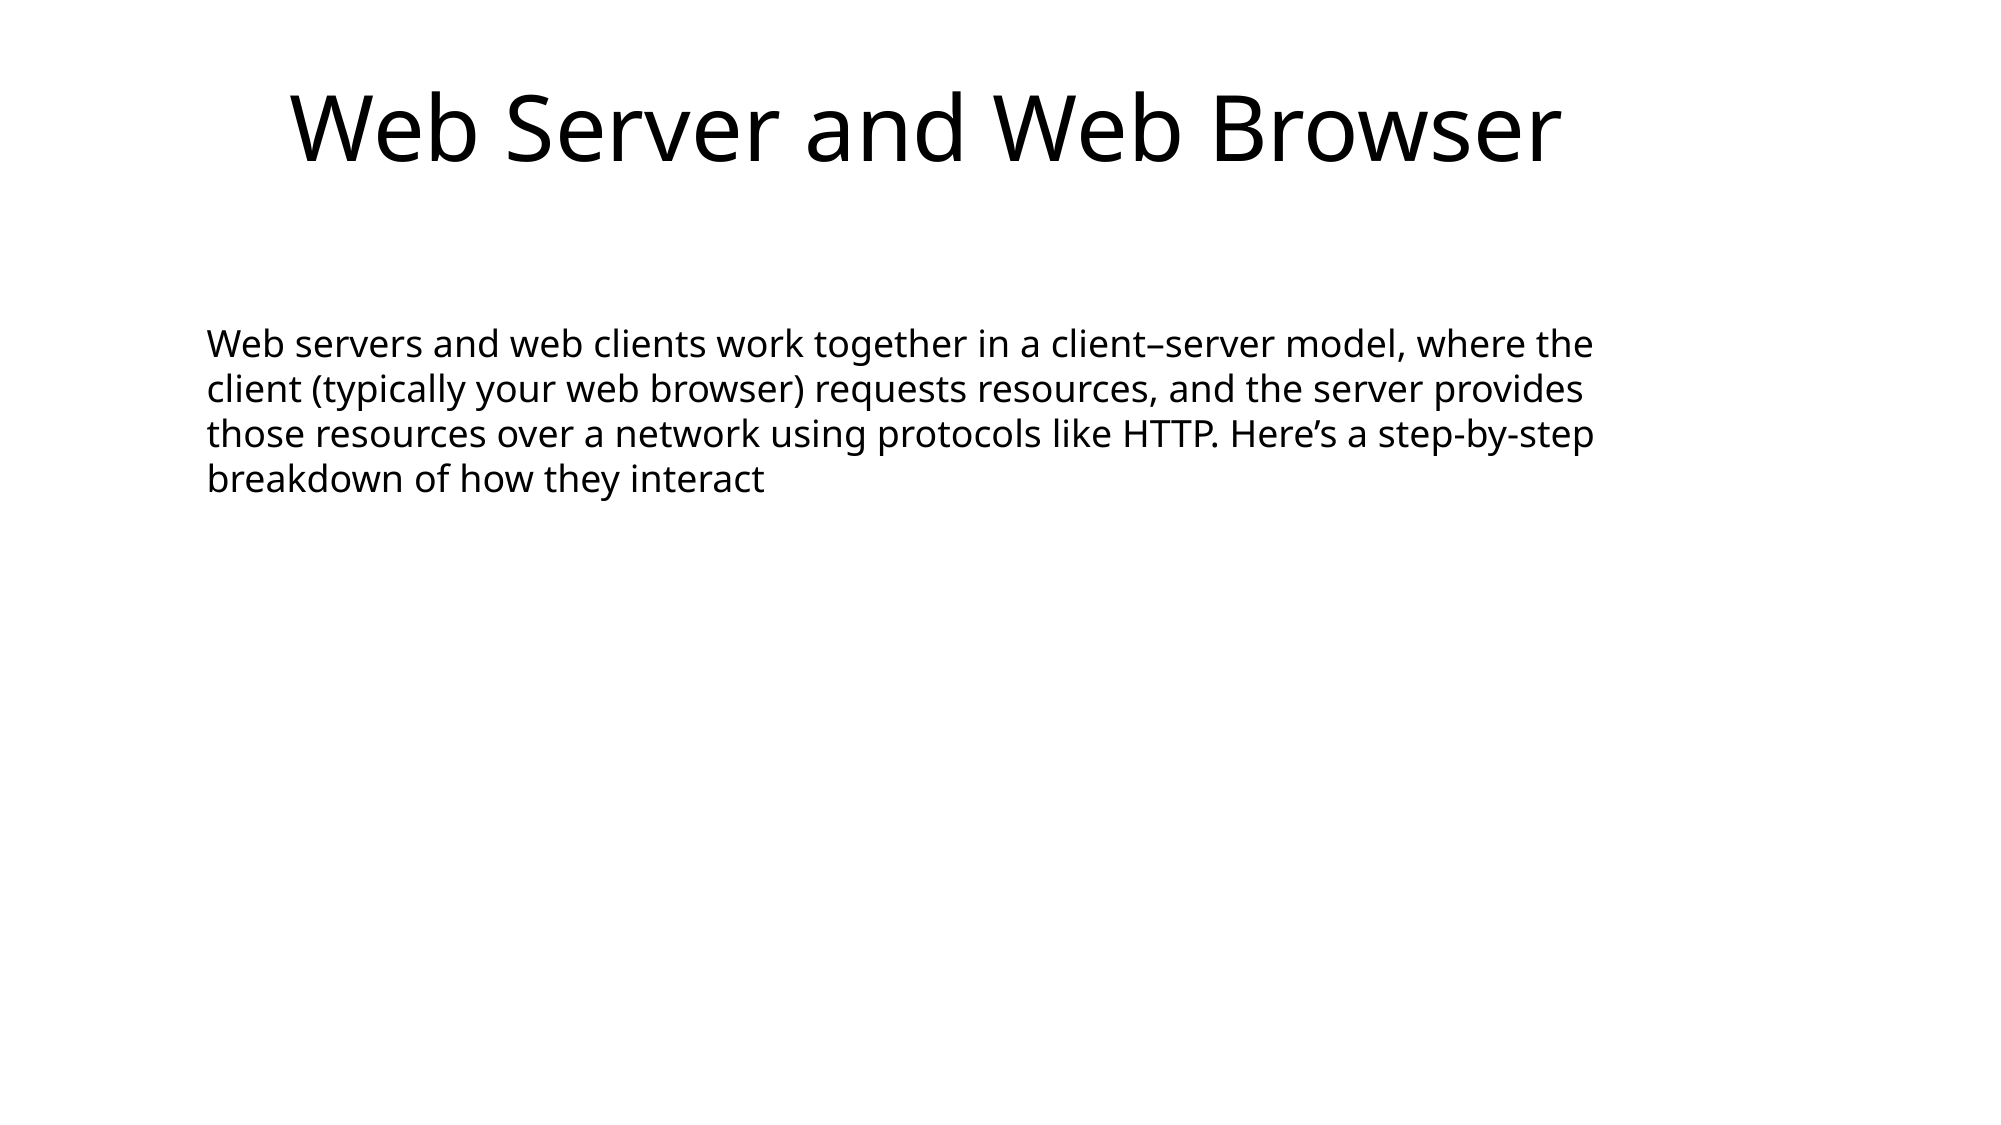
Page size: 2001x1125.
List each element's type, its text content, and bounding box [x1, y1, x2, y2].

text_box Web servers and web clients work together in a client–server model, where the client (typically your web browser) requests resources, and the server provides those resources over a network using protocols like HTTP. Here’s a step-by-step breakdown of how they interact [191, 312, 1687, 508]
text_box Web Server and Web Browser [274, 62, 1663, 188]
